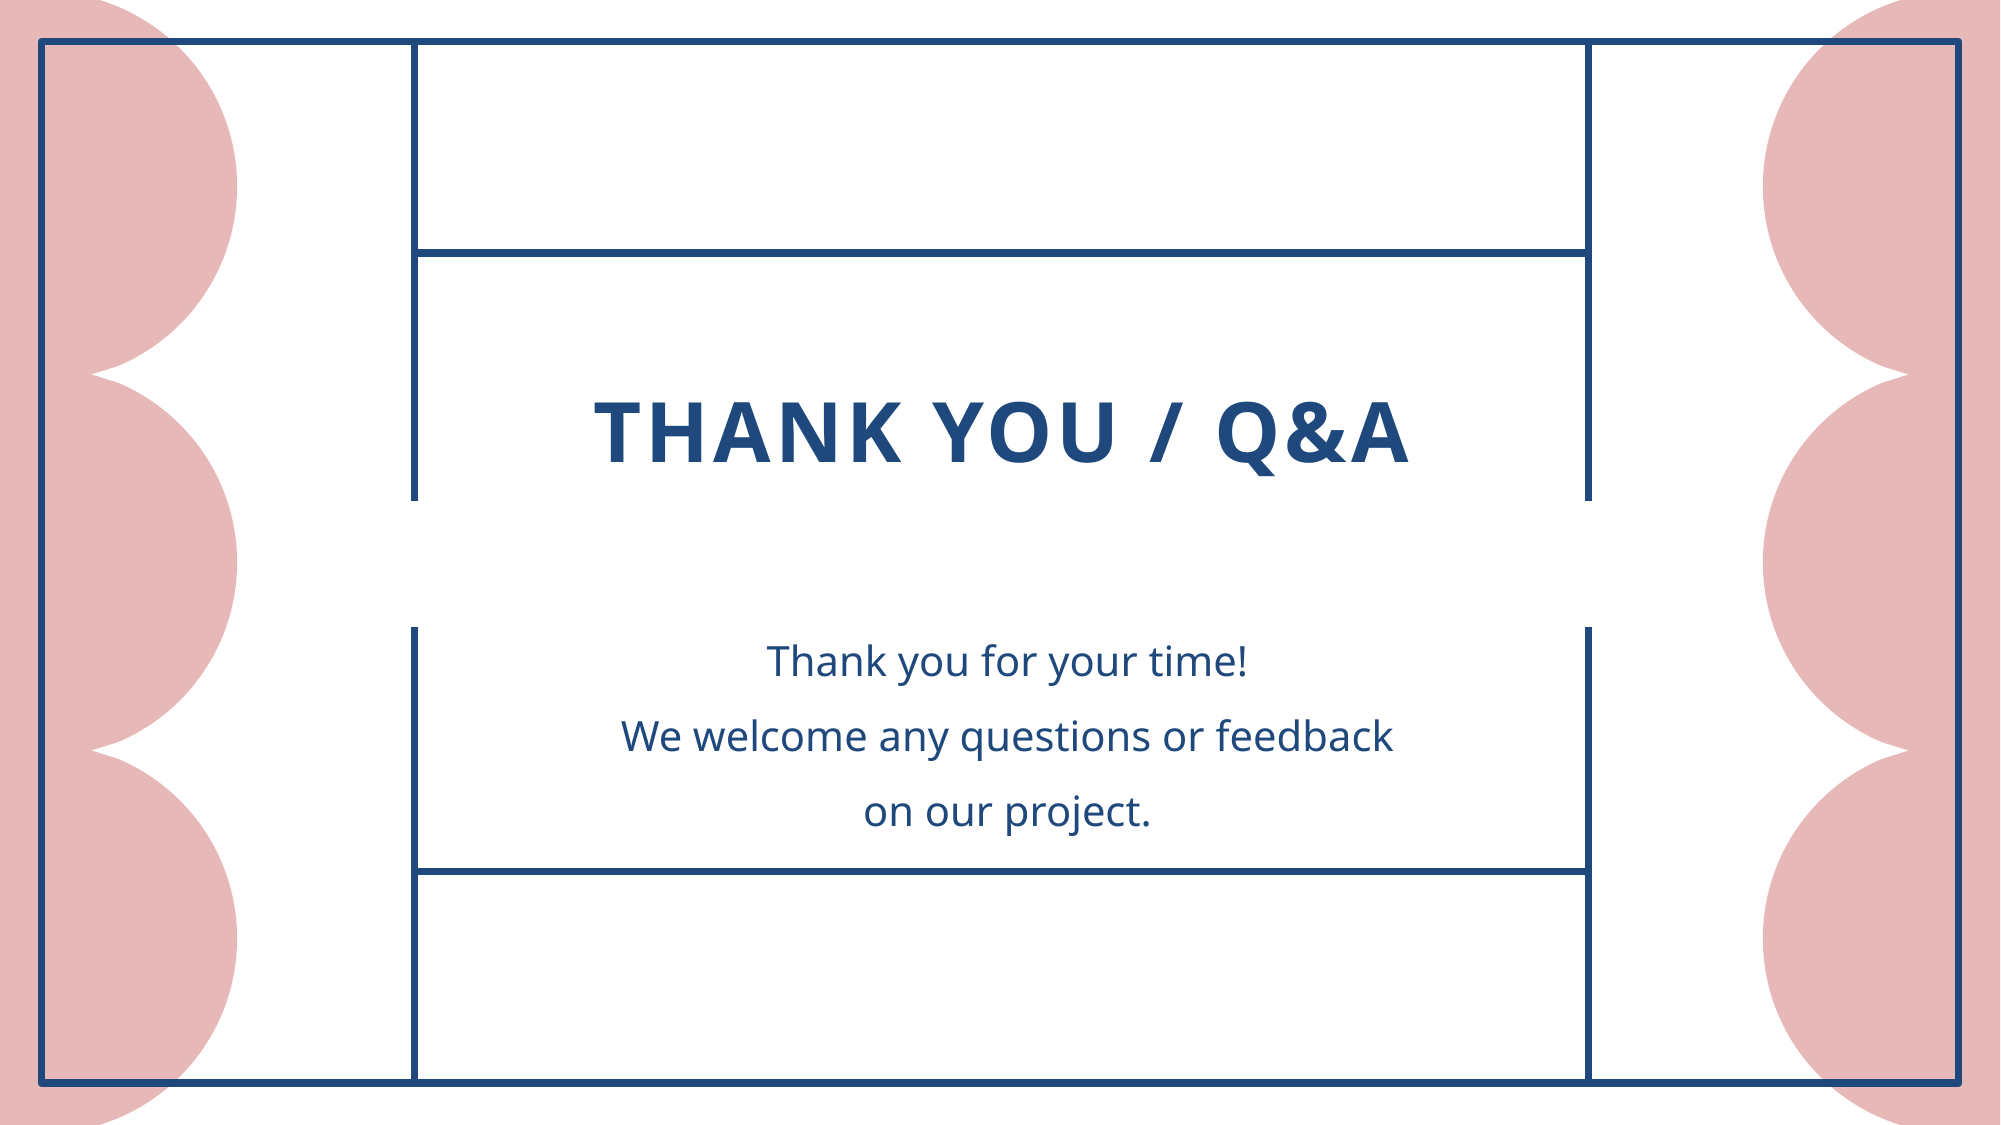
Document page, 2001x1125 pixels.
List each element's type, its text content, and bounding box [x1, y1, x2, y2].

title Thank you / Q&A [412, 290, 1591, 581]
list Thank you for your time! We welcome any questions or feedback on our project. [577, 602, 1423, 850]
